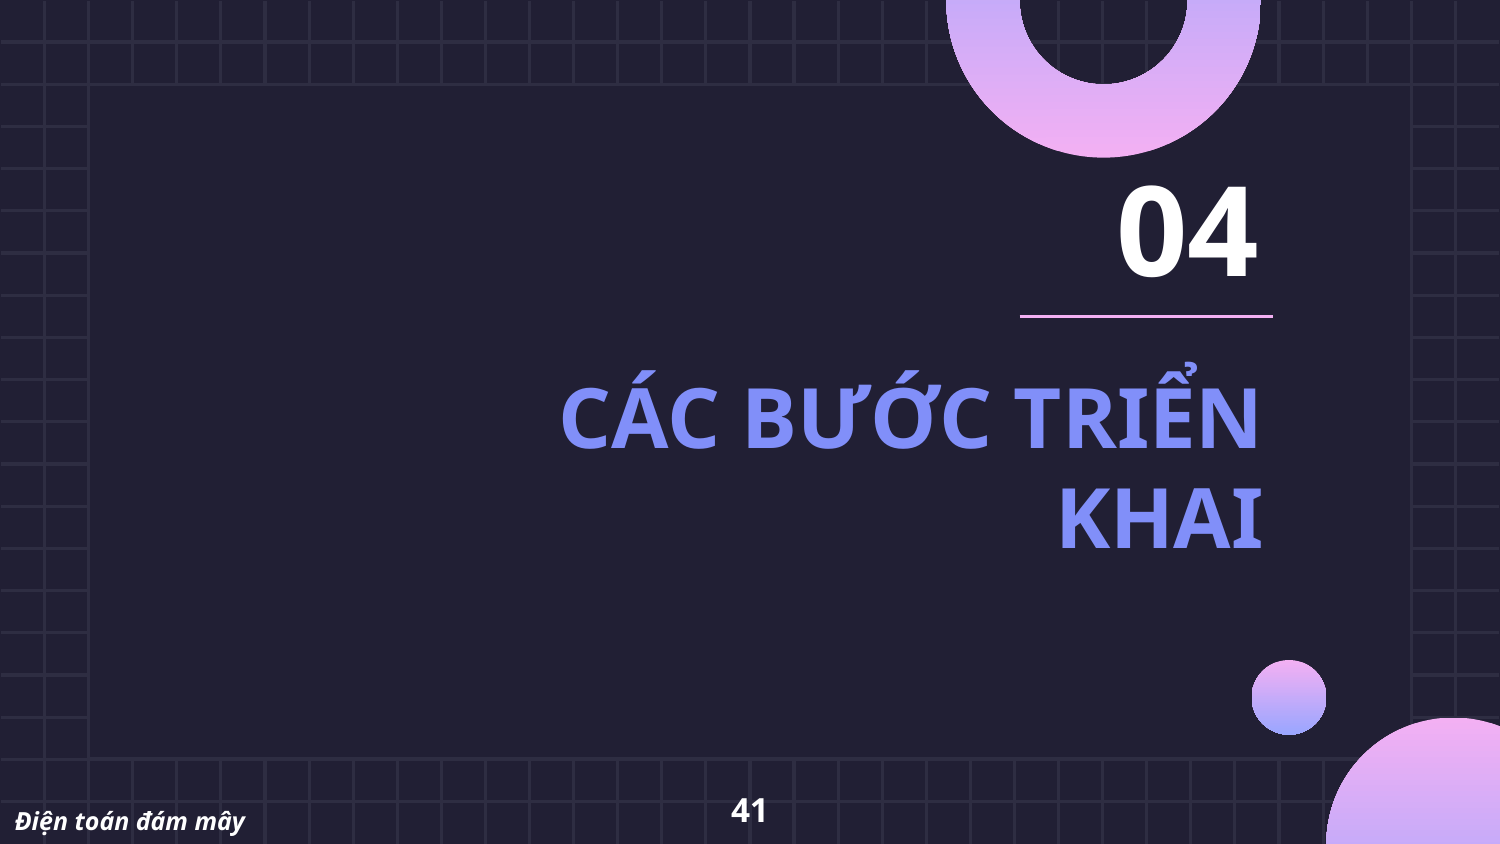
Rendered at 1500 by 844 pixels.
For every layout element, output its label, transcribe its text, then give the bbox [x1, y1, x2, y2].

text_box Điện toán đám mây [0, 783, 492, 844]
text_box [1251, 660, 1327, 735]
text_box [946, 0, 1261, 158]
text_box 41 [712, 782, 788, 843]
text_box [1326, 717, 1500, 844]
title 04 [1003, 166, 1275, 317]
title CÁC BƯỚC TRIỂN KHAI [361, 341, 1280, 590]
